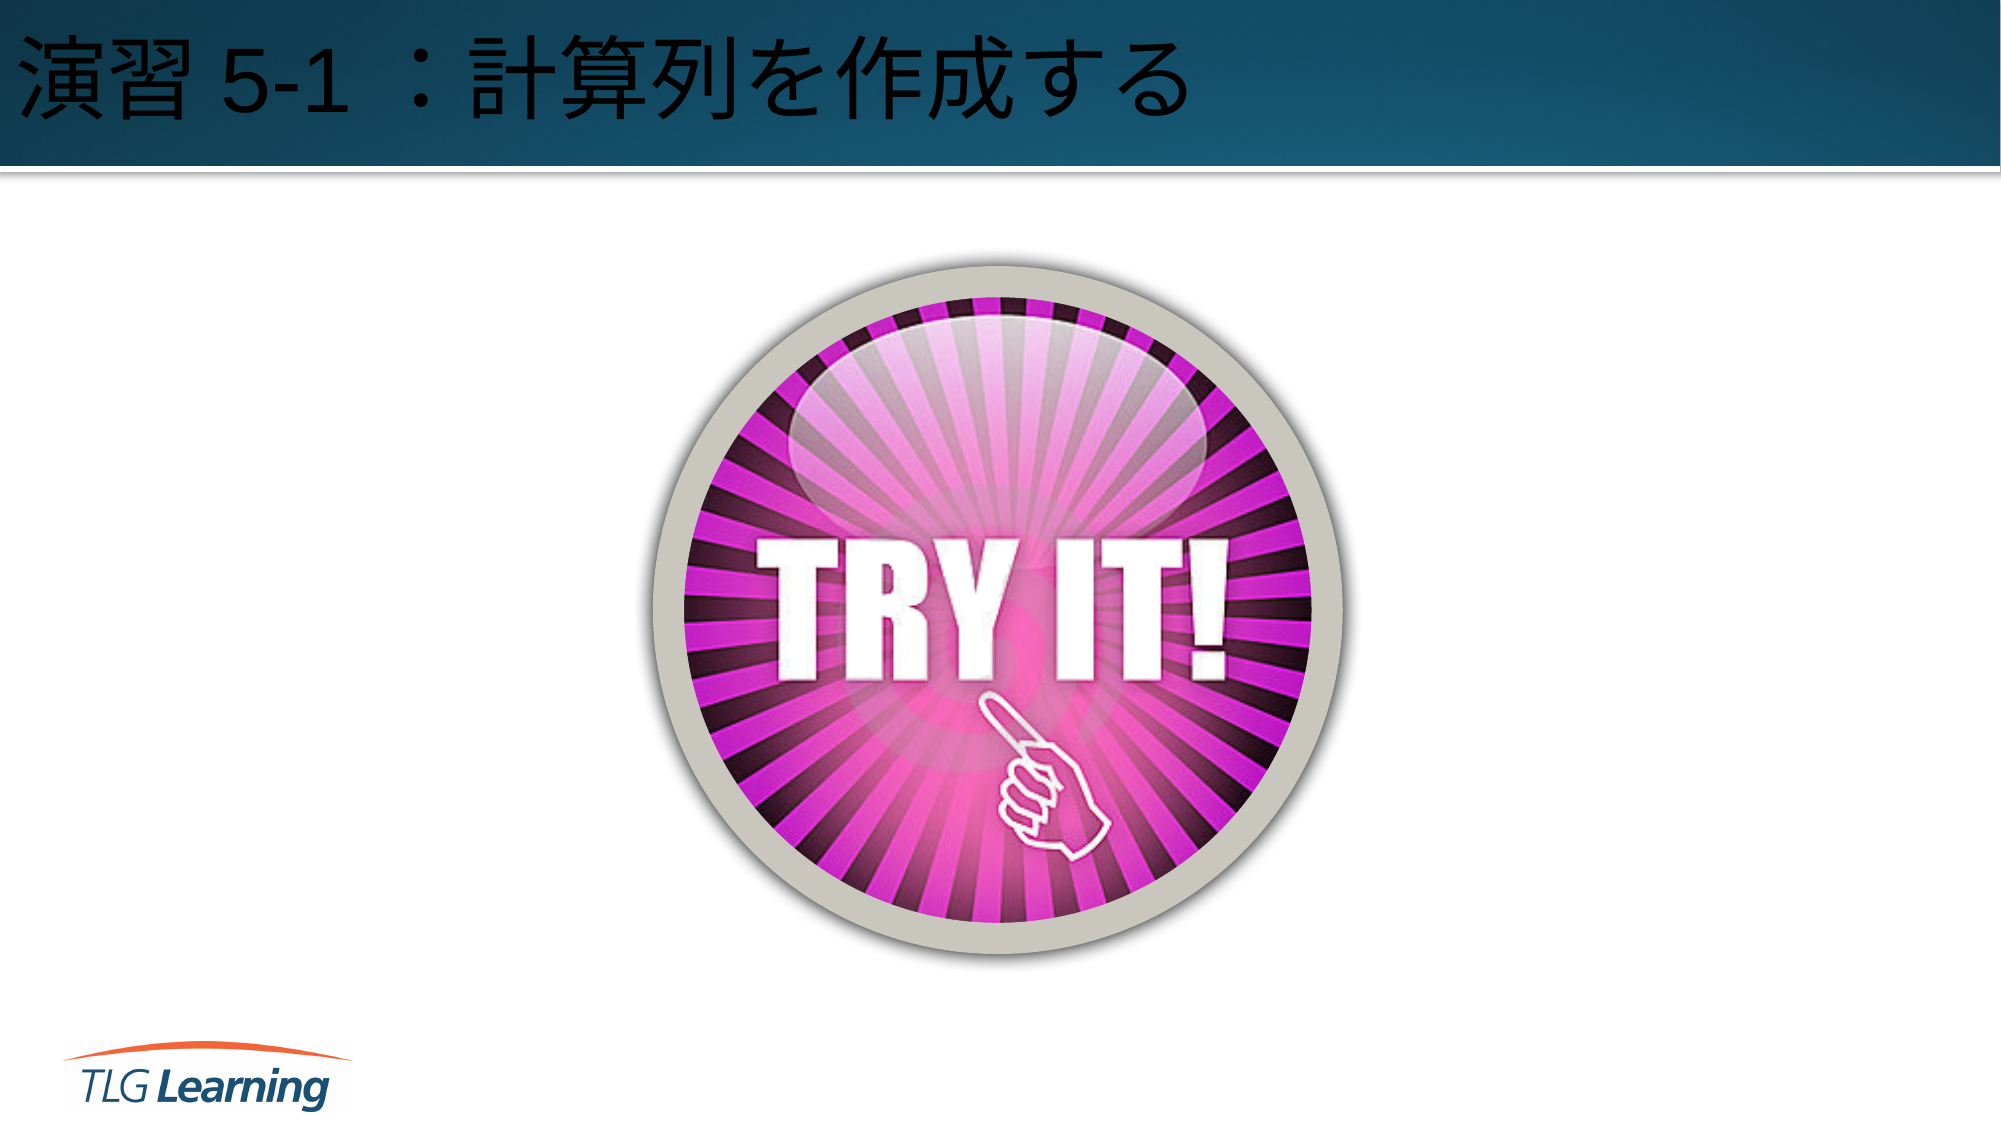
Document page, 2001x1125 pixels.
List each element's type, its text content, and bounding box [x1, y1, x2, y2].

picture [668, 281, 1328, 939]
picture [62, 1041, 353, 1112]
title 演習5-1：計算列を作成する [0, 0, 2000, 166]
